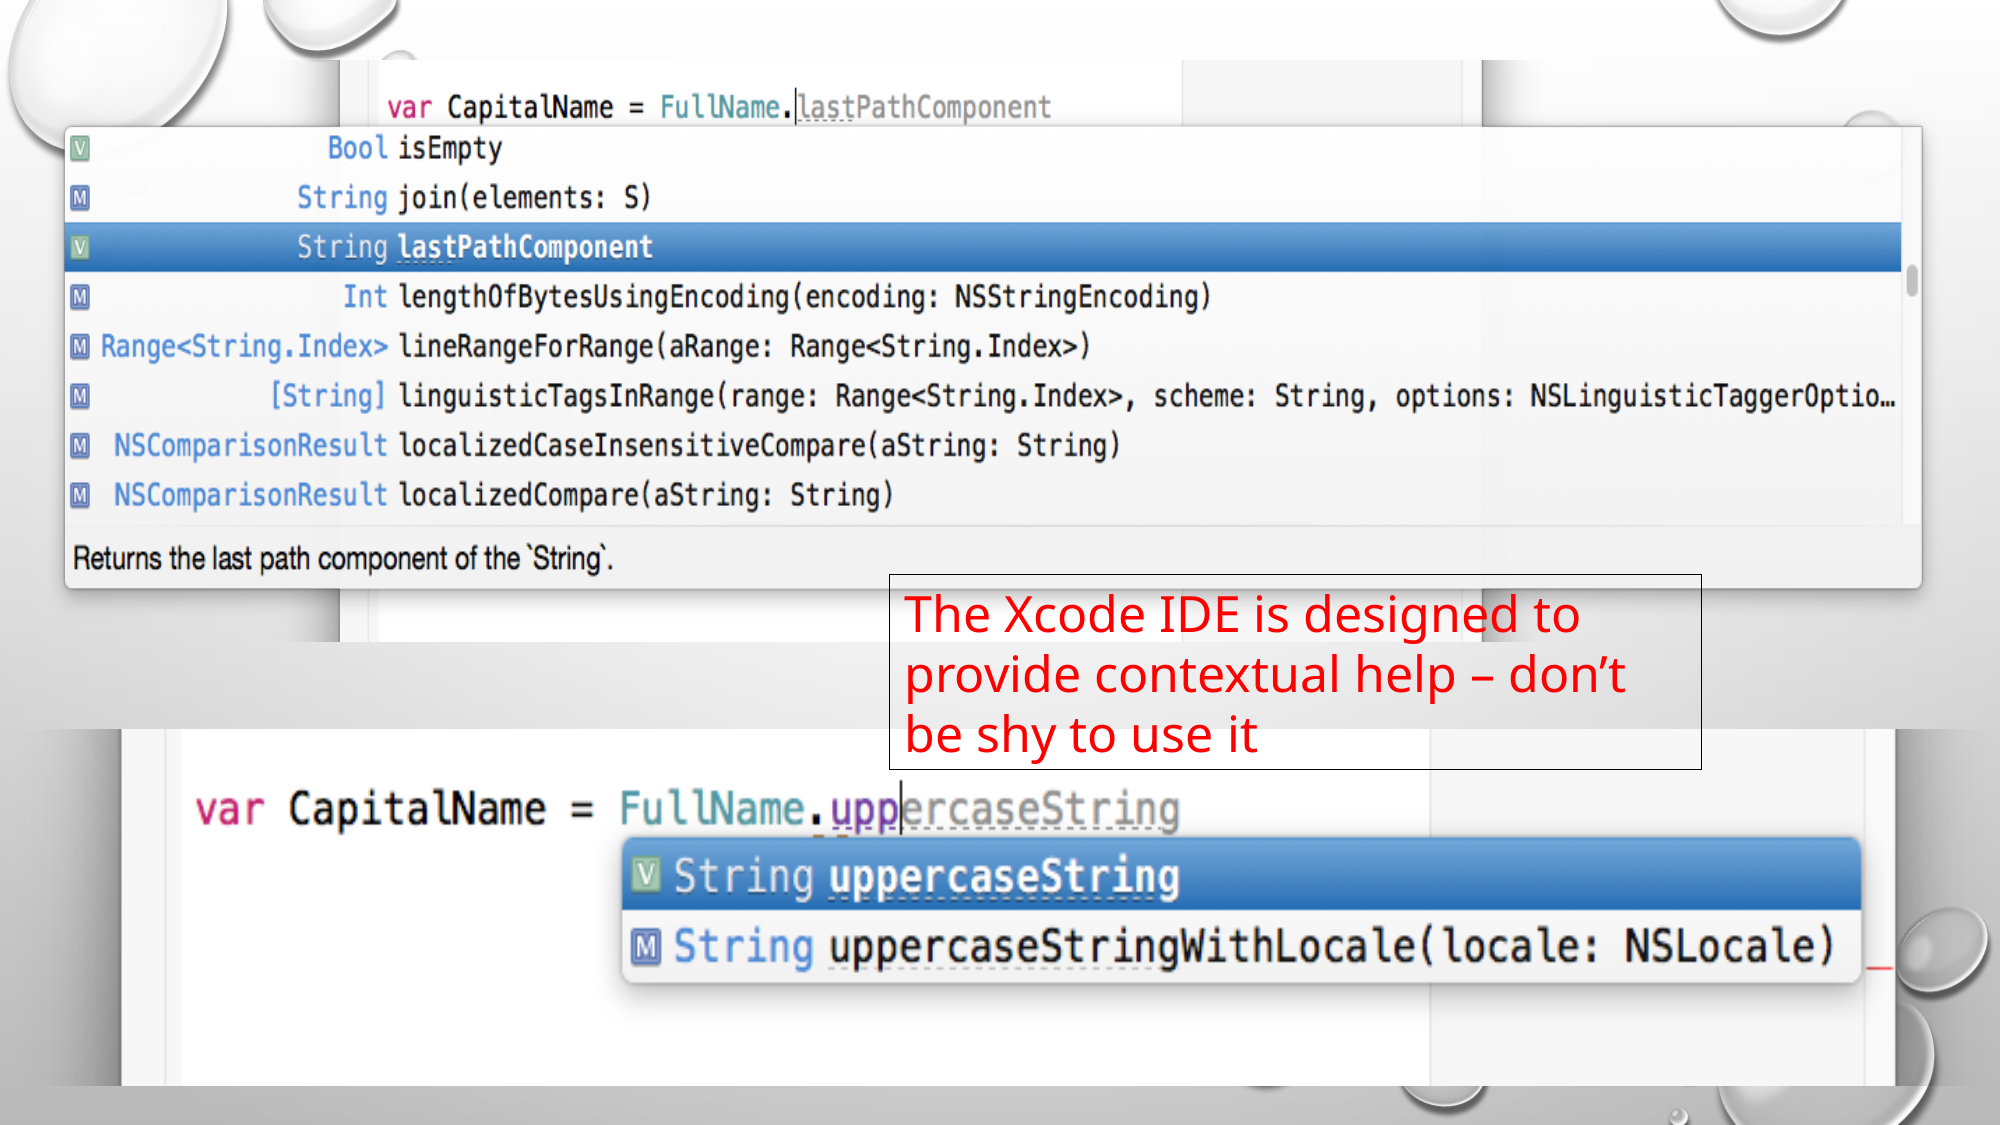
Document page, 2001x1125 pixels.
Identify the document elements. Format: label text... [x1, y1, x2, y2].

picture [0, 0, 2001, 1125]
text_box The Xcode IDE is designed to provide contextual help – don’t be shy to use it [889, 652, 1702, 728]
